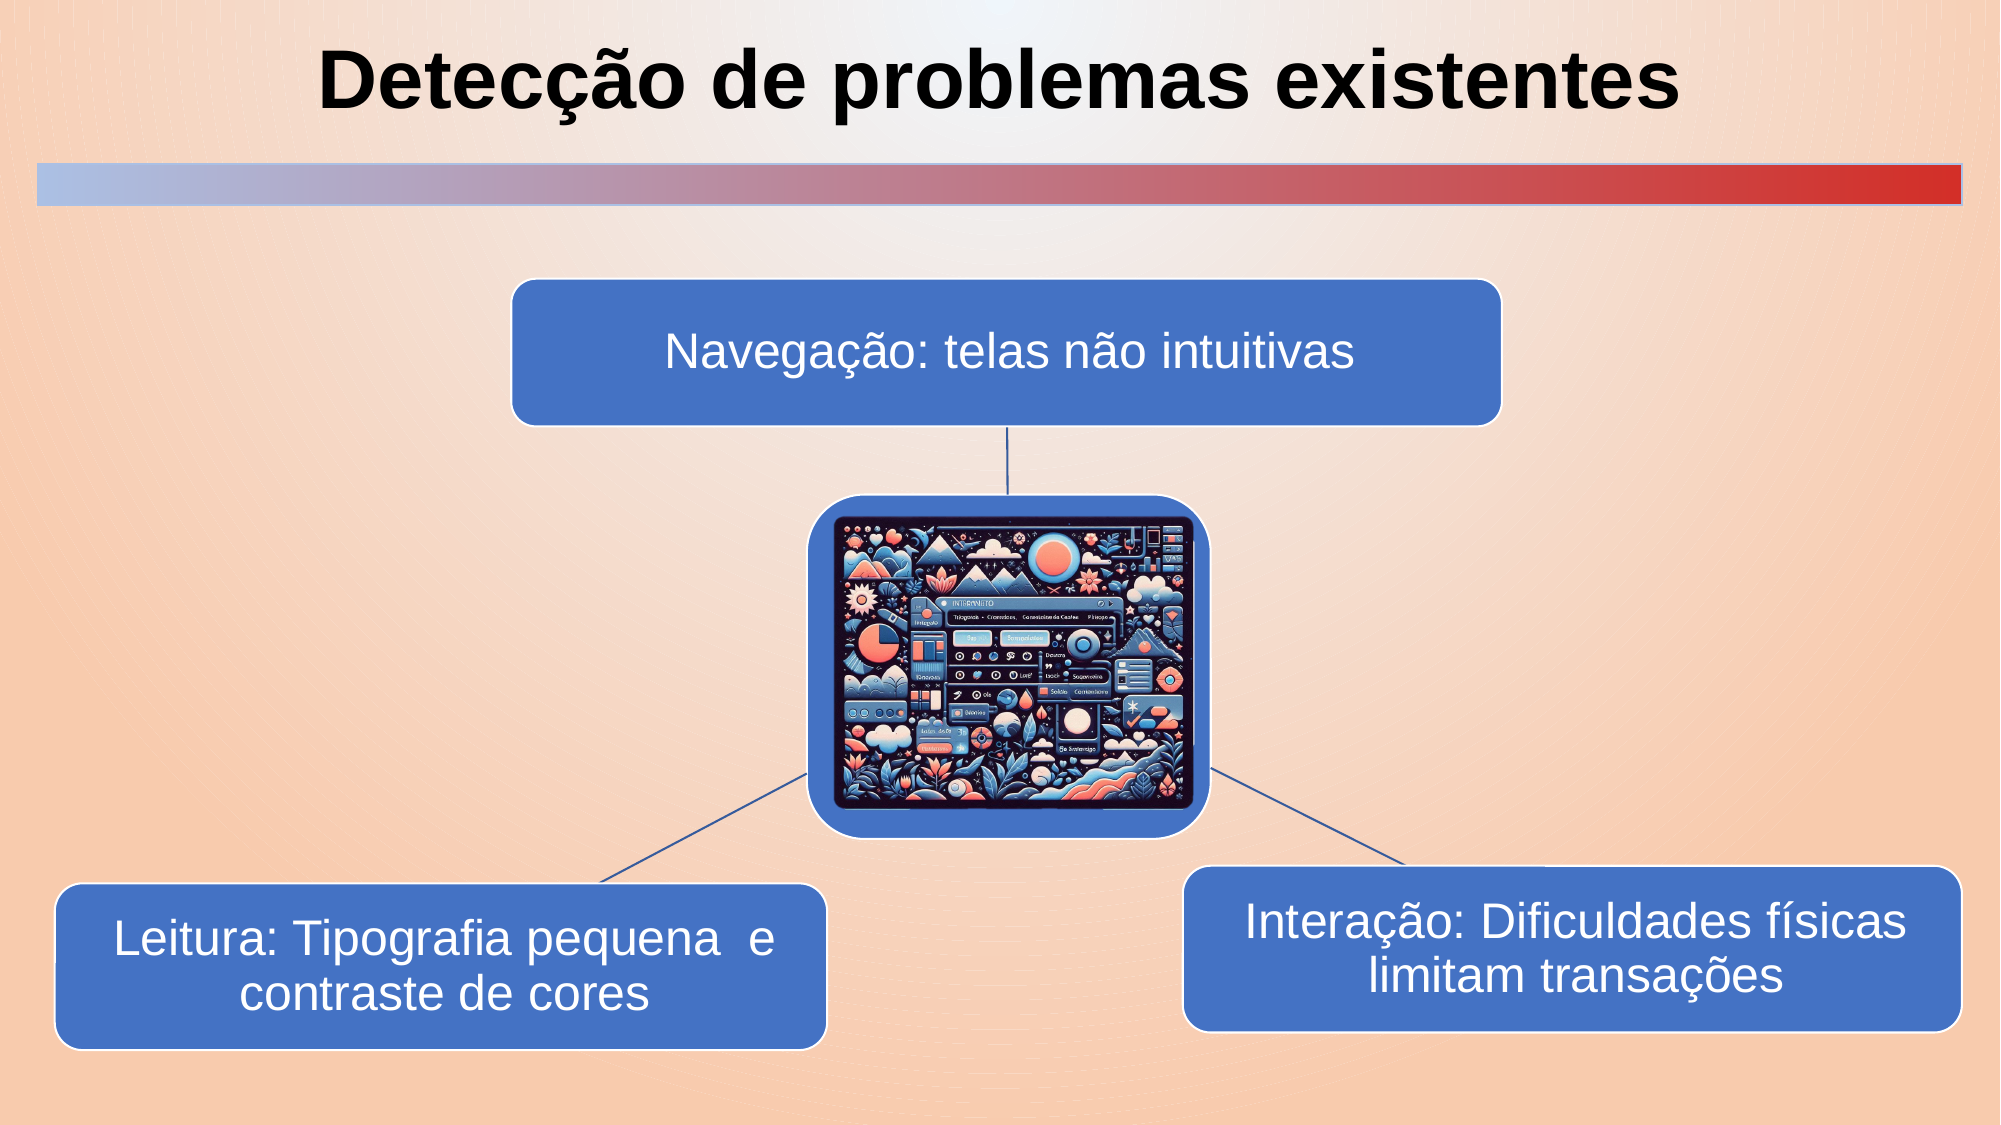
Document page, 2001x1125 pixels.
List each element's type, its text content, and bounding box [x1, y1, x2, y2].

text_box Detecção de problemas existentes [0, 17, 2000, 133]
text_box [54, 229, 1962, 1060]
text_box [37, 163, 1963, 206]
